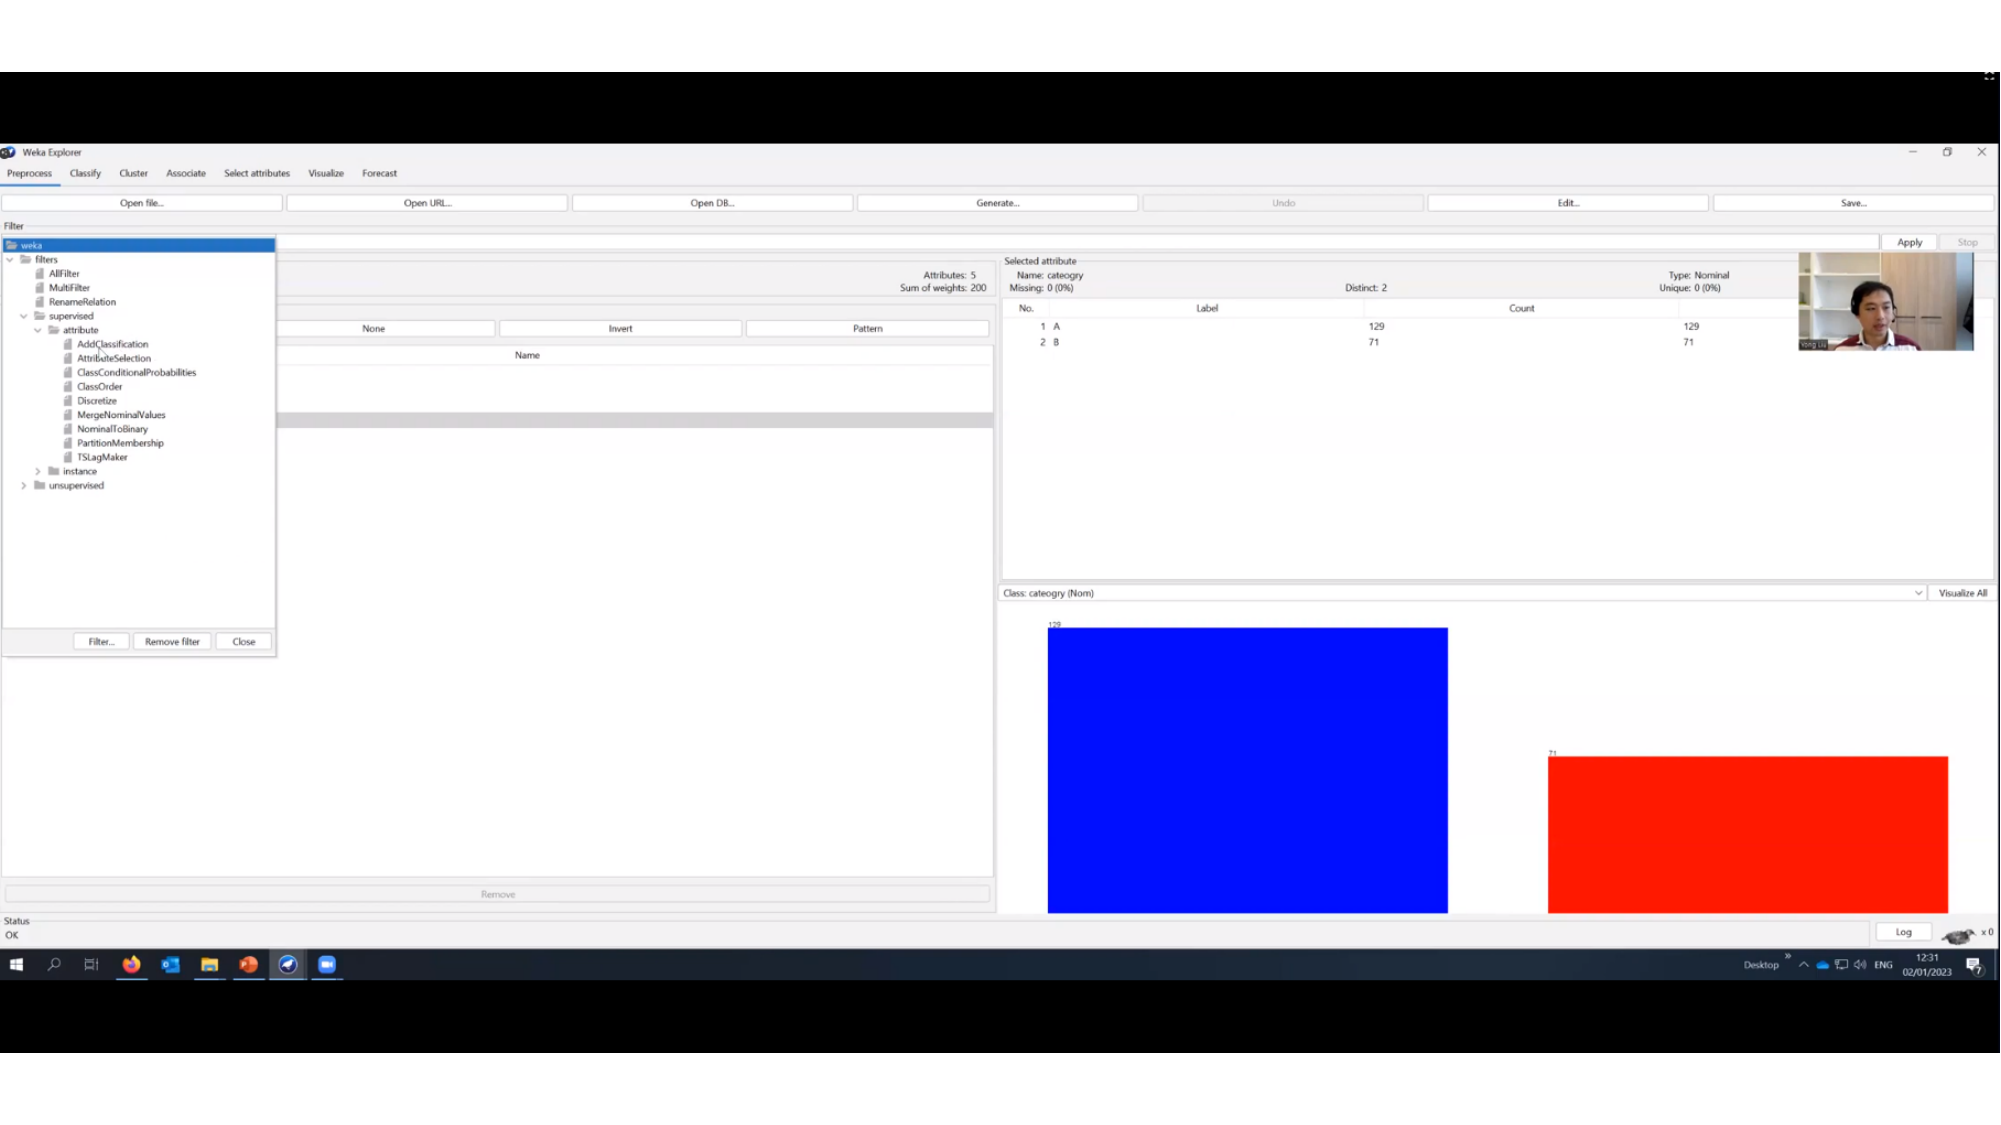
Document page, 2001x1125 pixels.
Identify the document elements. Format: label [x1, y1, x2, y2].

picture [0, 71, 2000, 1054]
